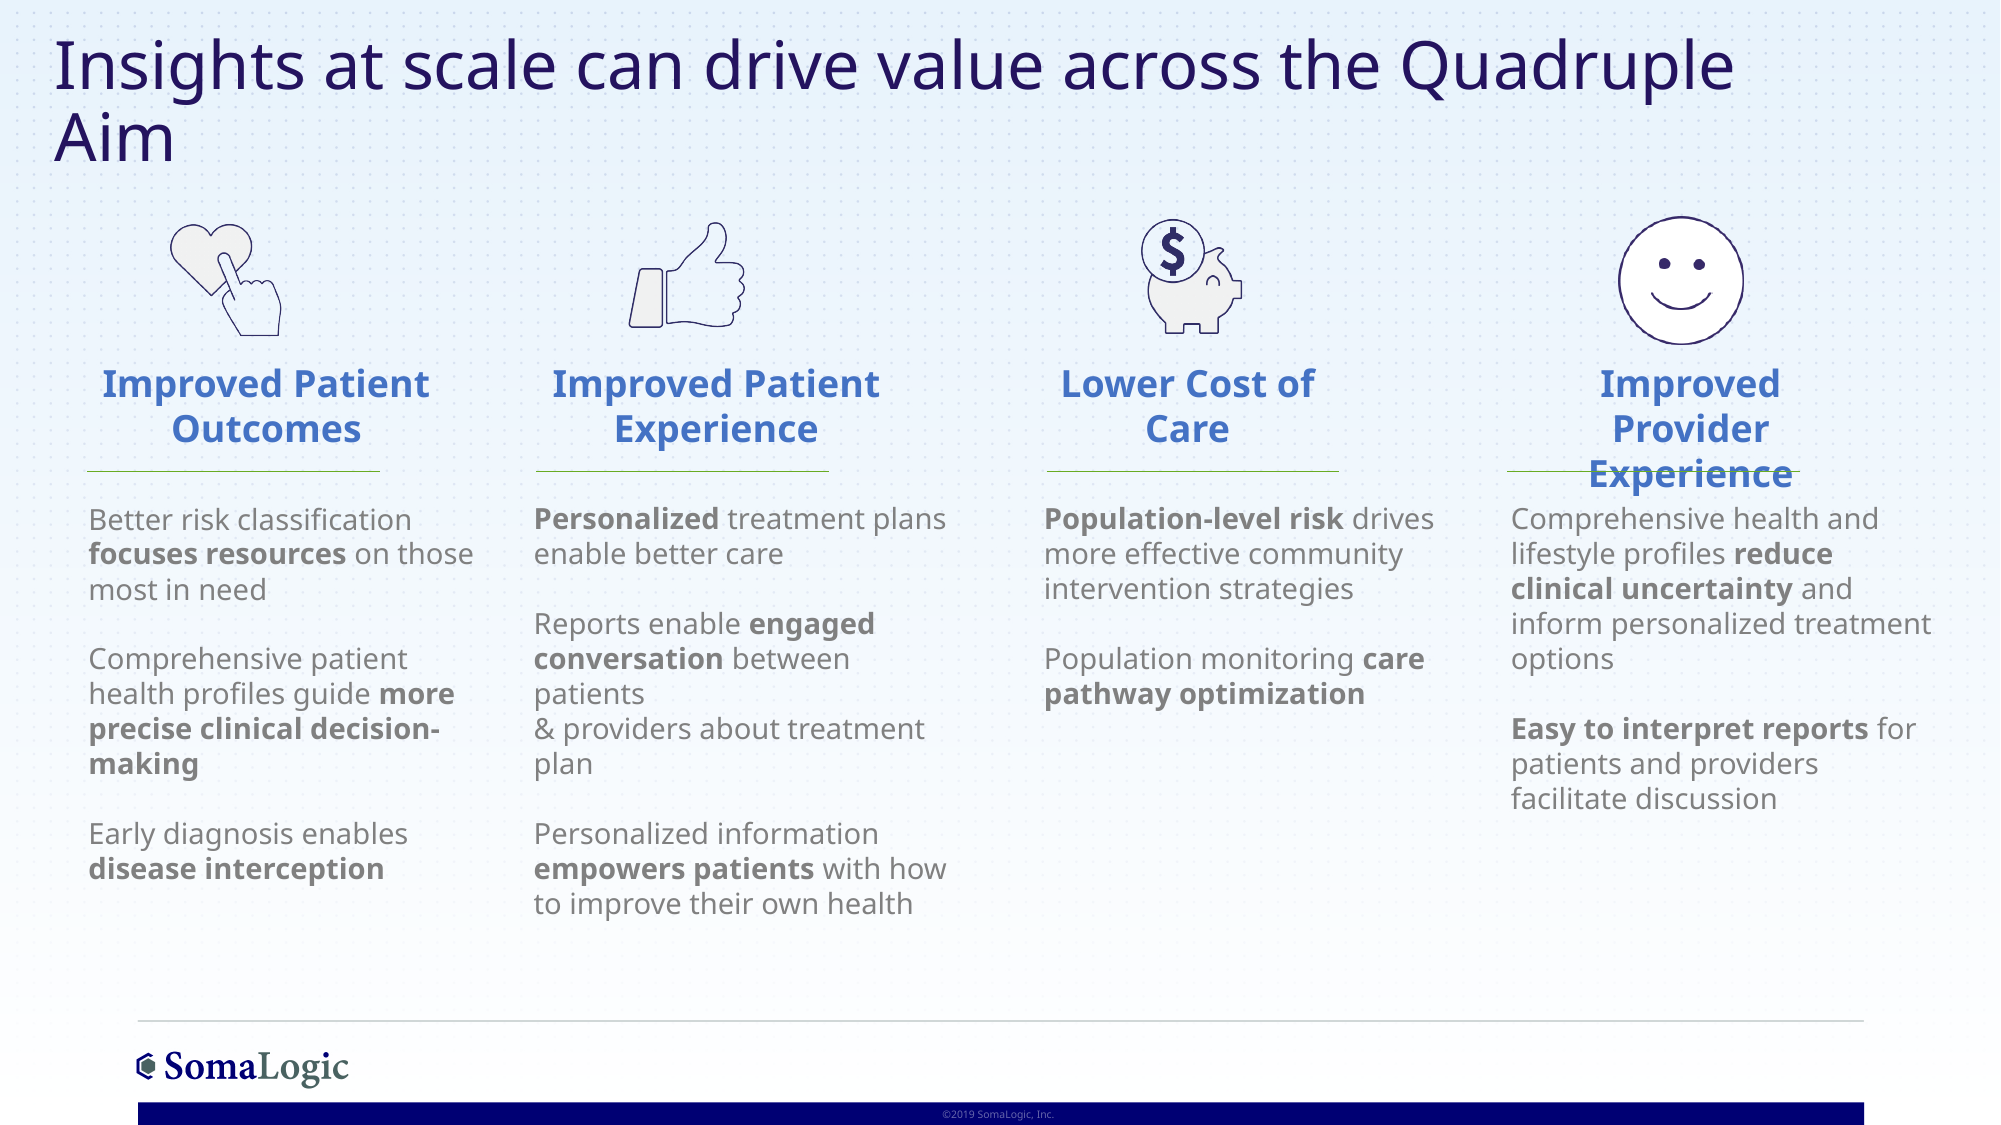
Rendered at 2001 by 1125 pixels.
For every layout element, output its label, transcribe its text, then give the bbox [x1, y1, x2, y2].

text_box Lower Cost of Care [1036, 344, 1340, 466]
text_box Personalized treatment plans enable better care Reports enable engaged conversation between patients & providers about treatment plan Personalized information empowers patients with how to improve their own health [518, 492, 970, 908]
text_box Population-level risk drives more effective community intervention strategies Population monitoring care pathway optimization [1028, 492, 1474, 857]
text_box Comprehensive health and lifestyle profiles reduce clinical uncertainty and inform personalized treatment options Easy to interpret reports for patients and providers facilitate discussion [1495, 492, 1958, 857]
text_box Improved Patient Experience [536, 344, 897, 451]
text_box Better risk classification focuses resources on those most in need Comprehensive patient health profiles guide more precise clinical decision-making Early diagnosis enables disease interception [73, 493, 497, 918]
picture [0, 0, 2001, 1125]
text_box Improved Patient Outcomes [87, 344, 446, 452]
title Insights at scale can drive value across the Quadruple Aim [39, 59, 1887, 148]
text_box Improved Provider Experience [1507, 344, 1875, 466]
